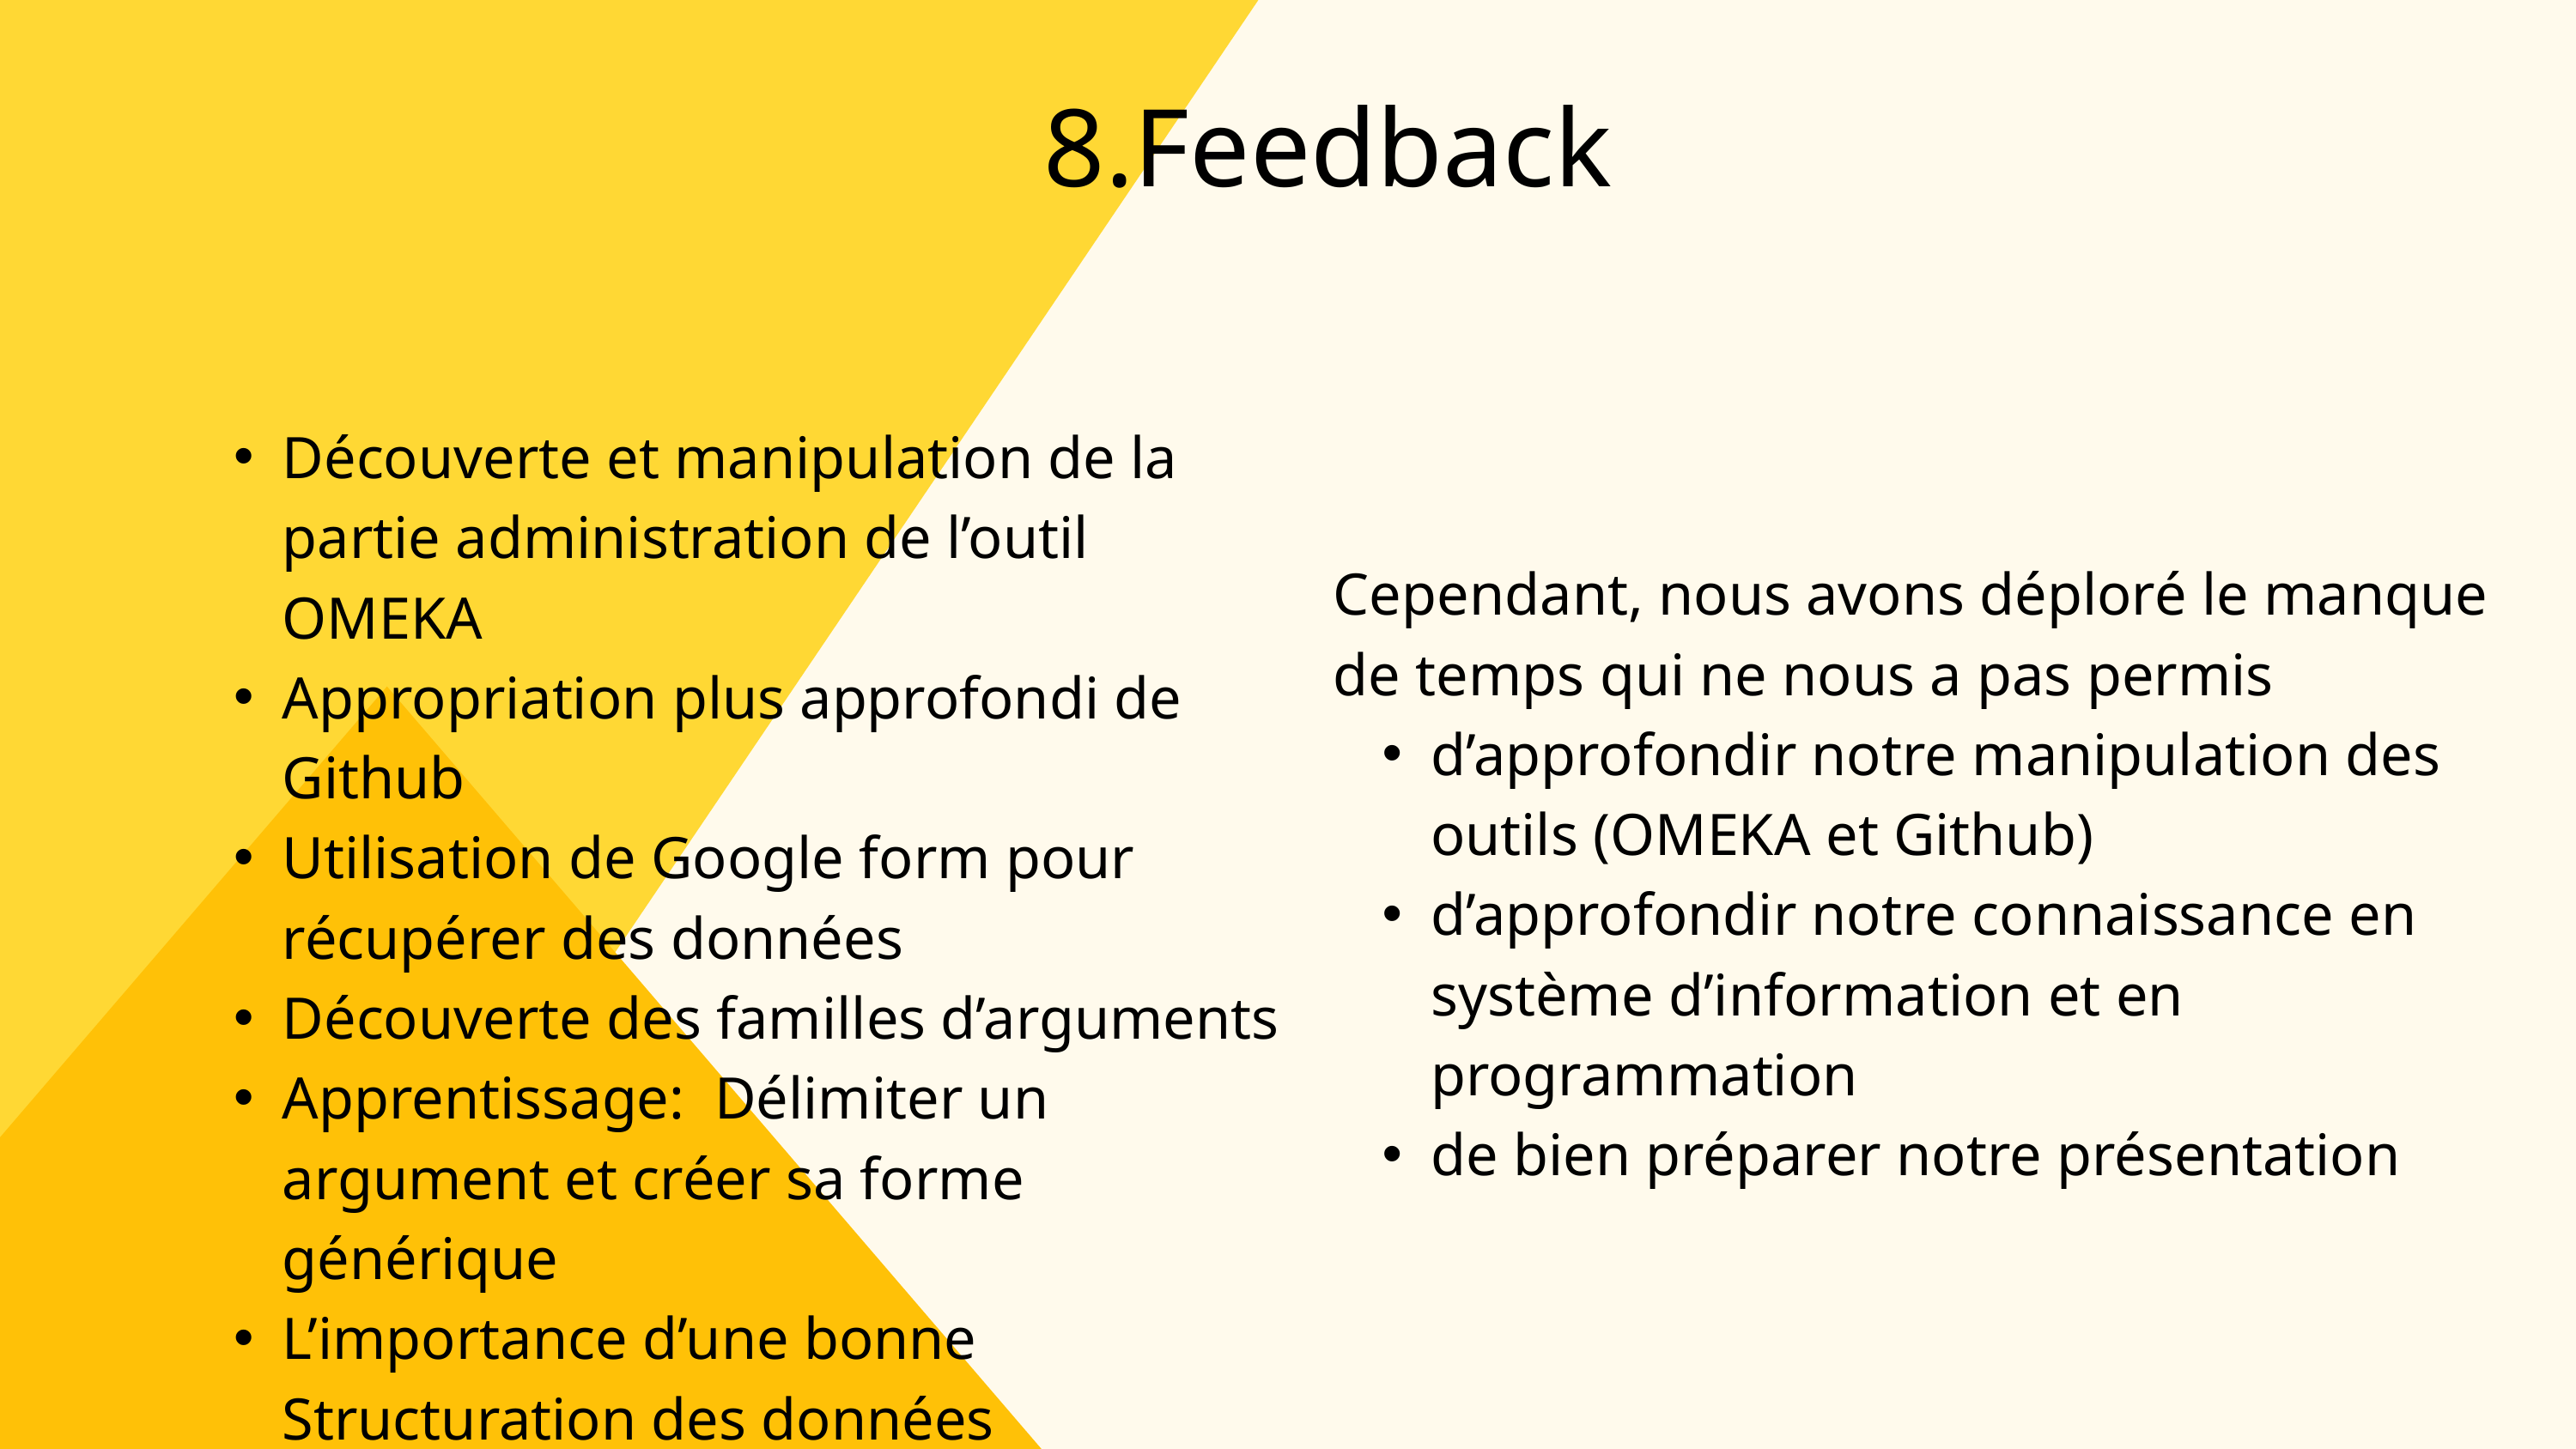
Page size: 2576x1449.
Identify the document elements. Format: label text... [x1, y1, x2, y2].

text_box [0, 686, 1045, 1449]
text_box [0, 302, 1562, 1449]
text_box Cependant, nous avons déploré le manque de temps qui ne nous a pas permis d’approfondir notre manipulation des outils (OMEKA et Github) d’approfondir notre connaissance en système d’information et en programmation de bien préparer notre présentation [1564, 546, 2531, 1188]
text_box 8.Feedback [1043, 79, 1866, 209]
